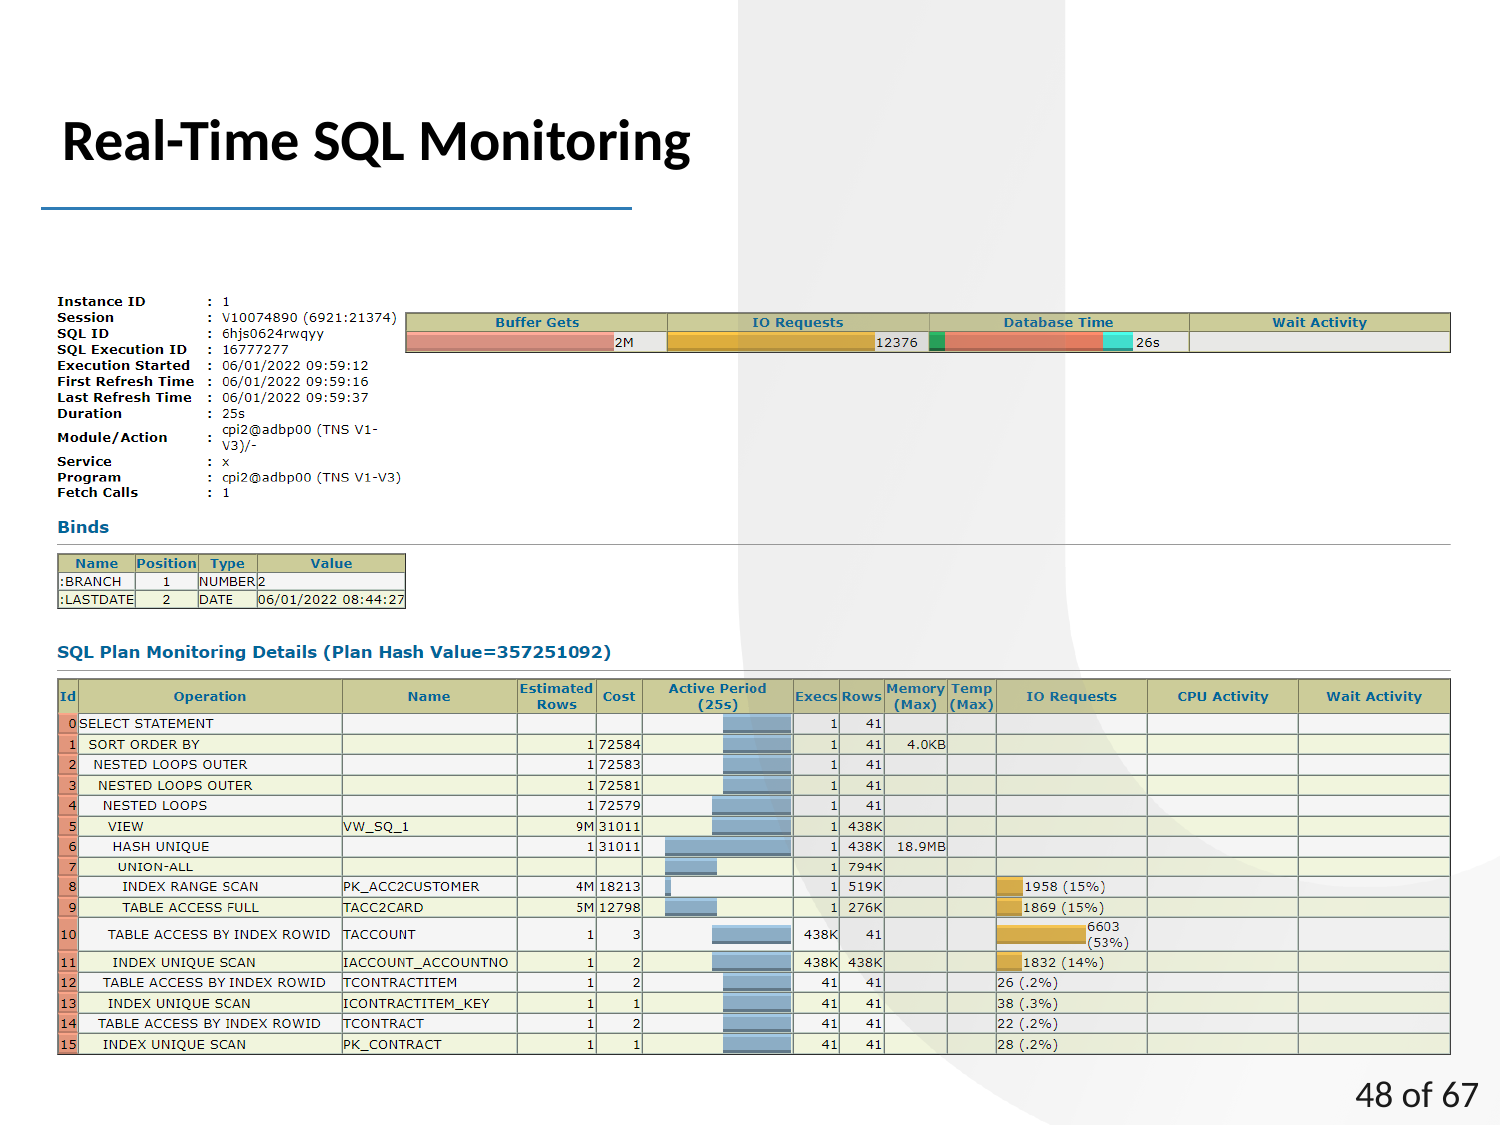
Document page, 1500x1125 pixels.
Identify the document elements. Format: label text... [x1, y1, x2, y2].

picture [52, 0, 1500, 1125]
text_box Real-Time SQL Monitoring [47, 95, 707, 180]
